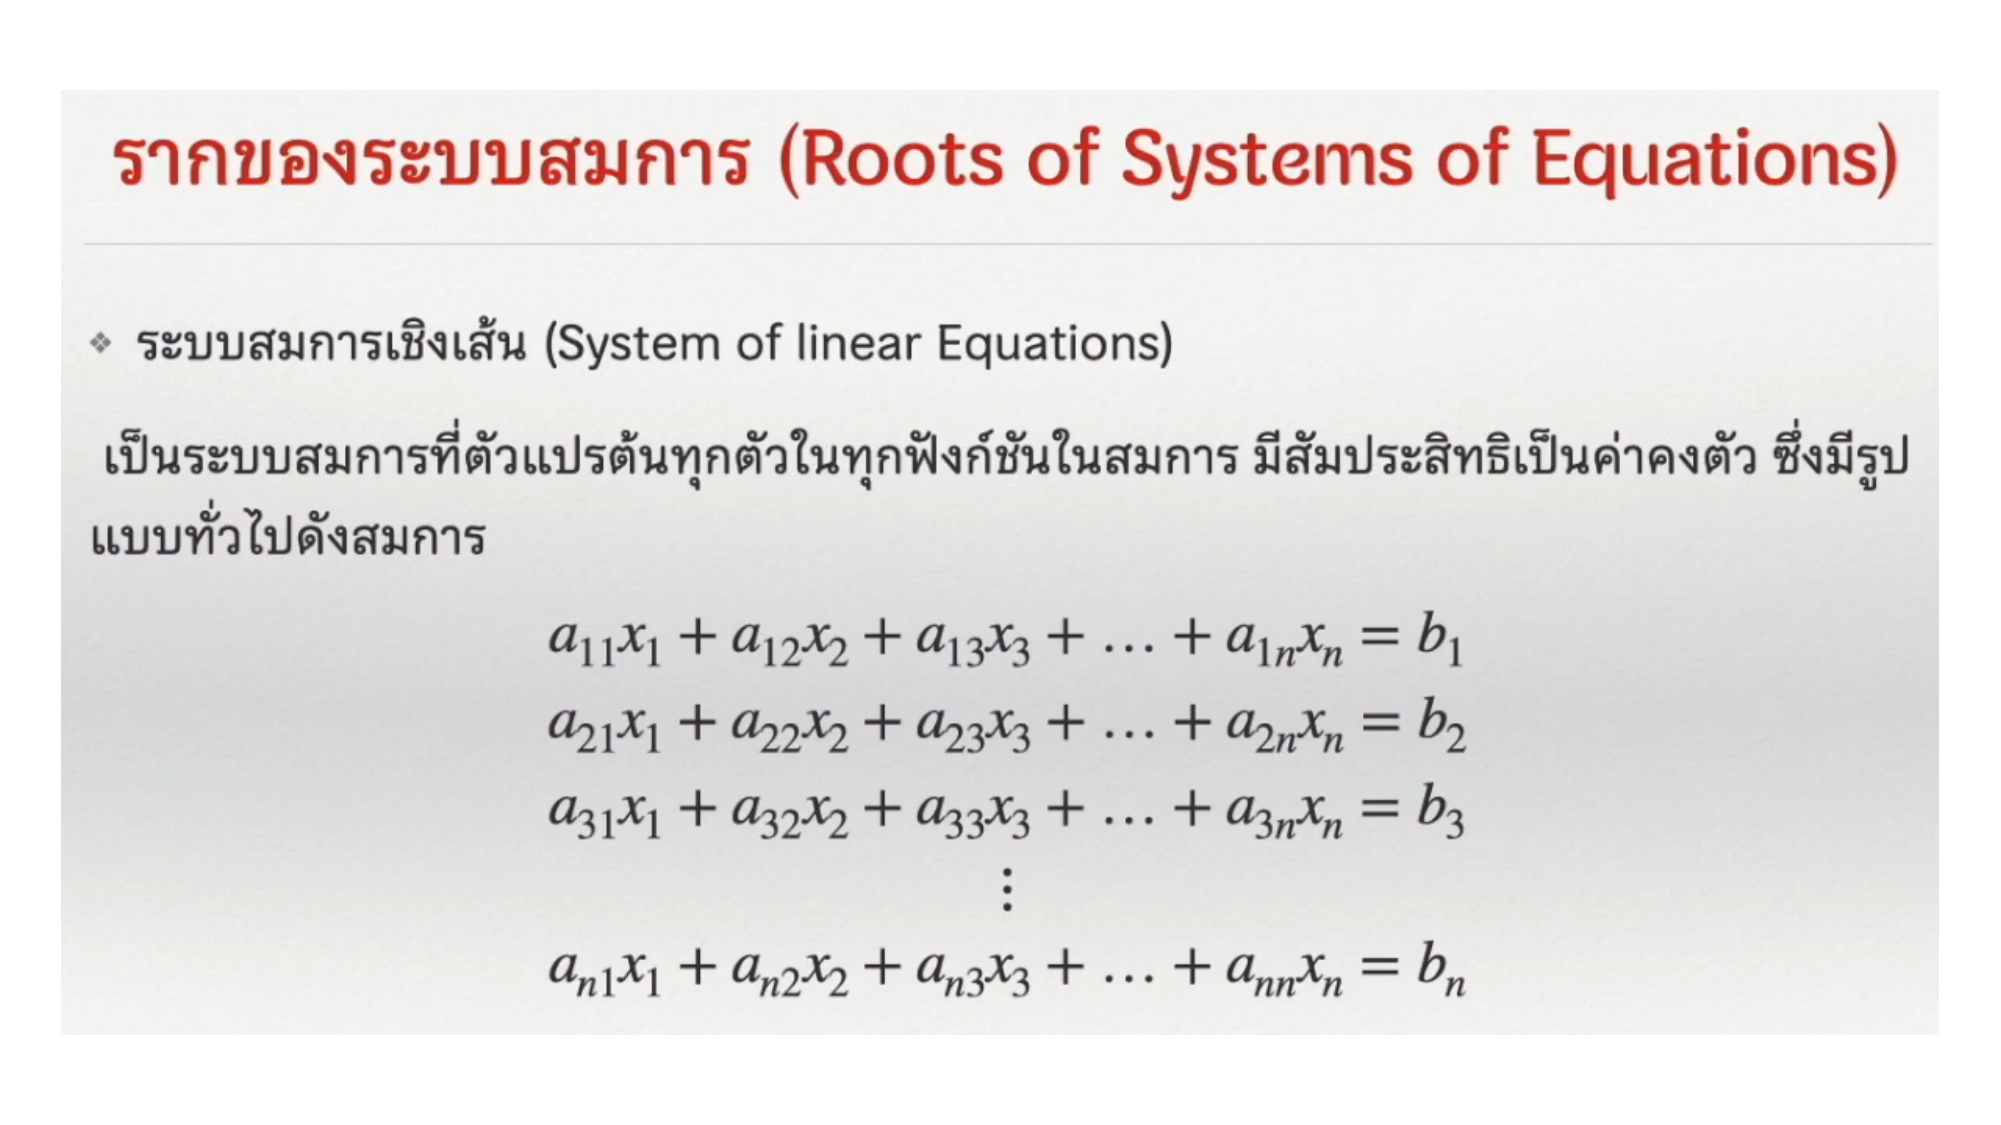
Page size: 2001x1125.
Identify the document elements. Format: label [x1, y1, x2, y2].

picture [61, 90, 1939, 1035]
